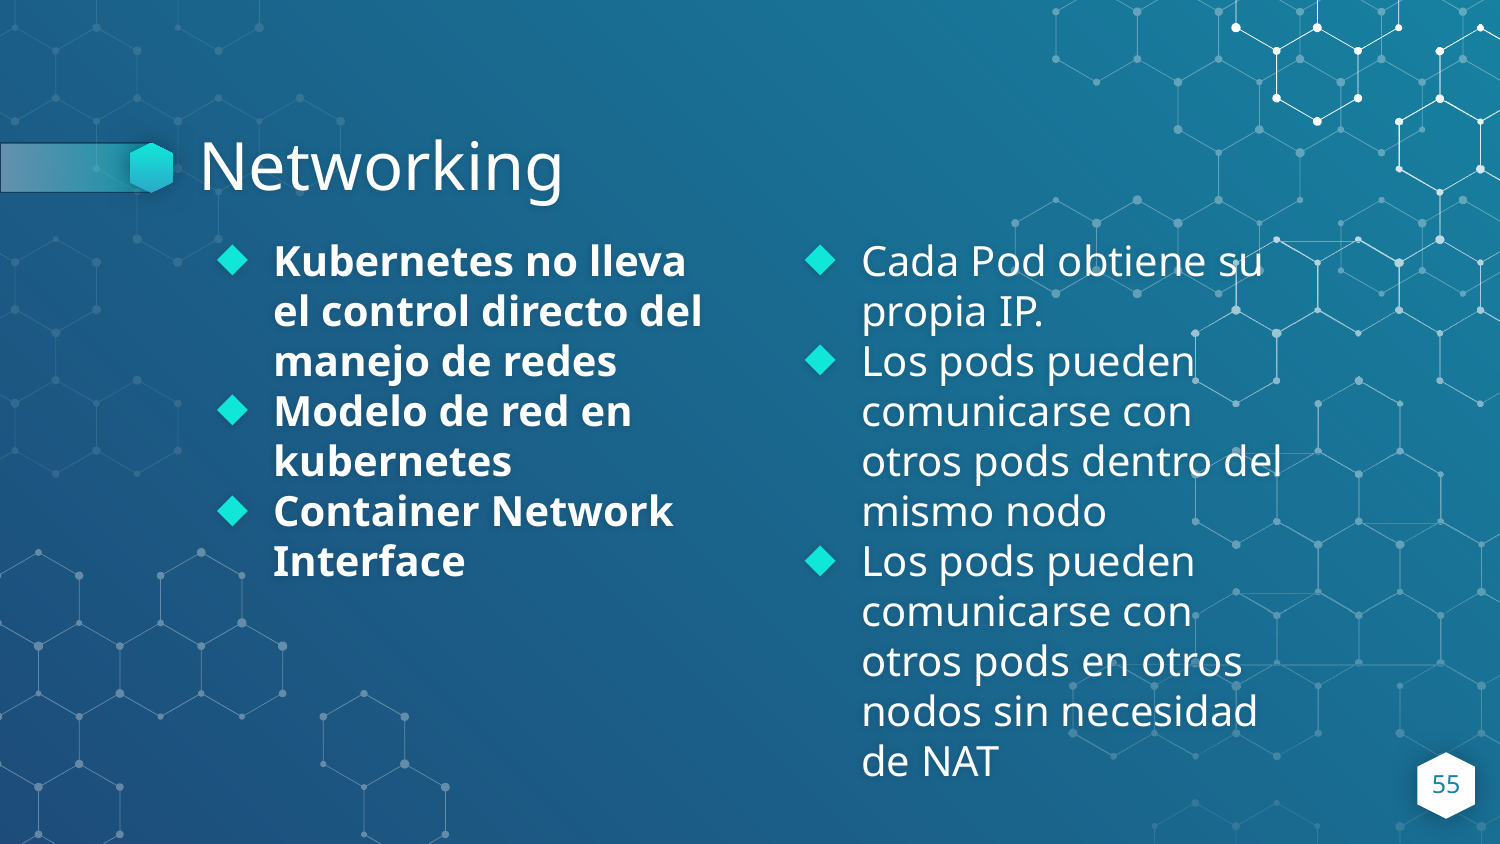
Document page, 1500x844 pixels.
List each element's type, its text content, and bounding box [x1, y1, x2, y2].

list Cada Pod obtiene su propia IP. Los pods pueden comunicarse con otros pods dentro del mismo nodo Los pods pueden comunicarse con otros pods en otros nodos sin necesidad de NAT [786, 234, 1302, 771]
slide_number 55 [1417, 752, 1475, 819]
title Networking [198, 140, 1302, 198]
list Kubernetes no lleva el control directo del manejo de redes Modelo de red en kubernetes Container Network Interface [198, 234, 714, 771]
